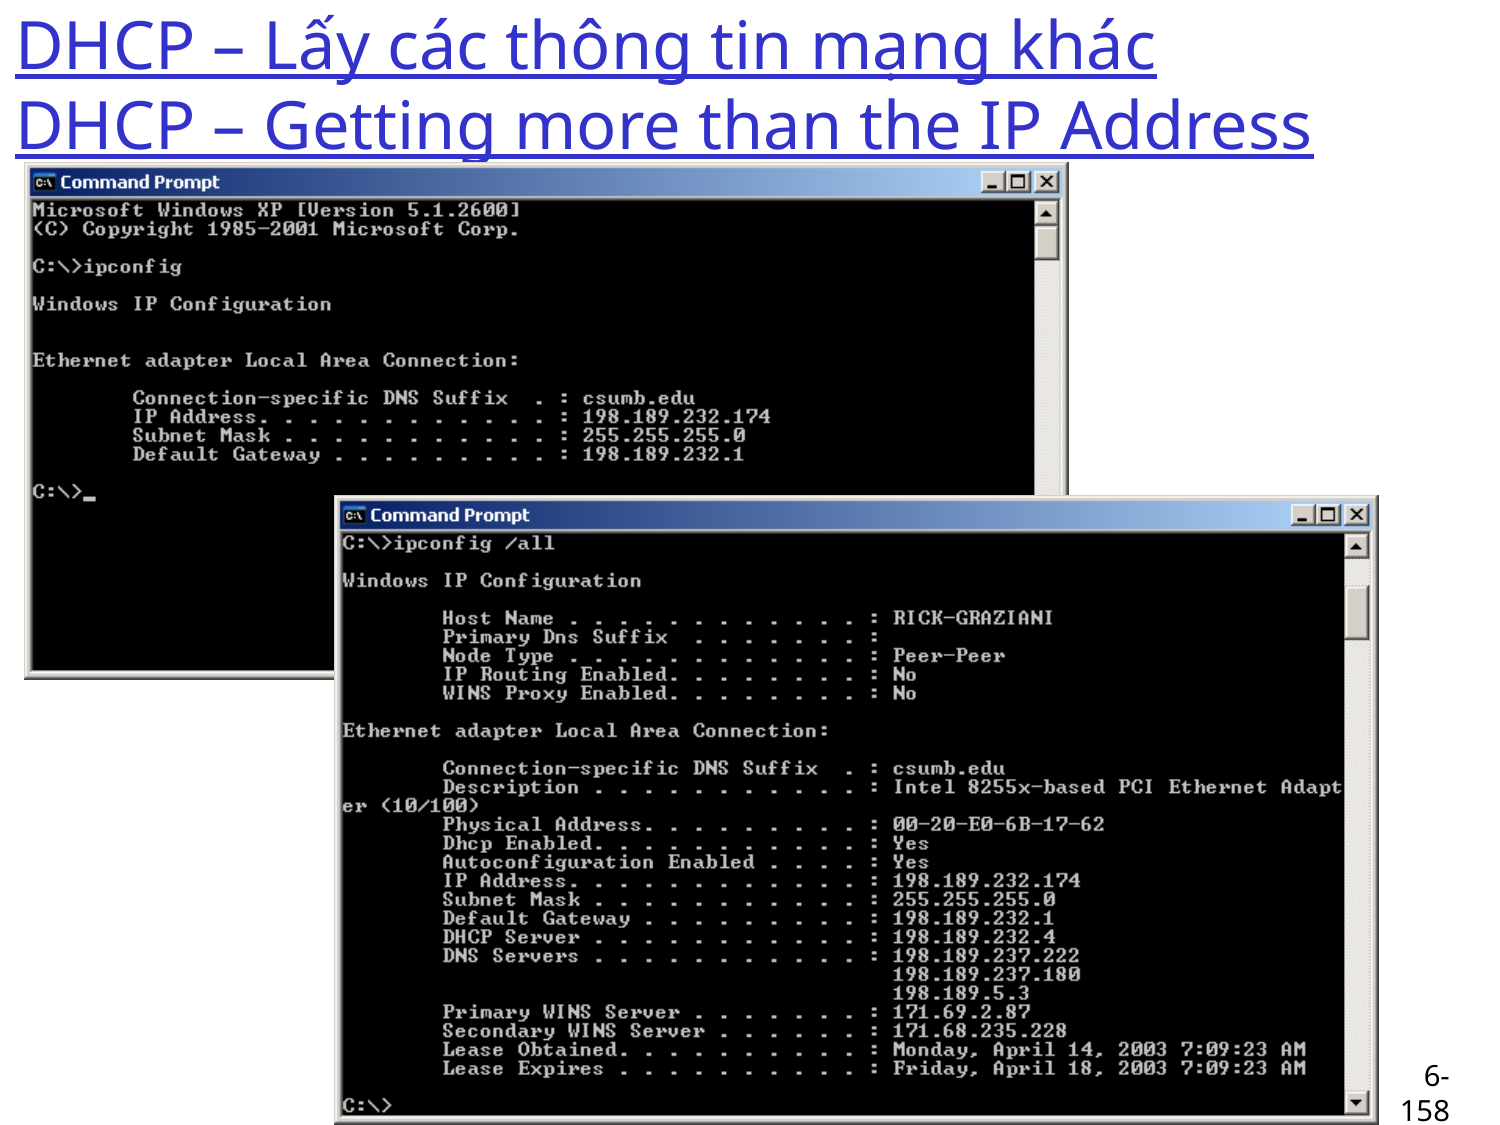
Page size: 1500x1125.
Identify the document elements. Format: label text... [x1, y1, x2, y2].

slide_number 6-158 [1381, 1049, 1466, 1125]
picture [24, 162, 1379, 1125]
title DHCP – Lấy các thông tin mạng khác DHCP – Getting more than the IP Address [0, 0, 1500, 177]
